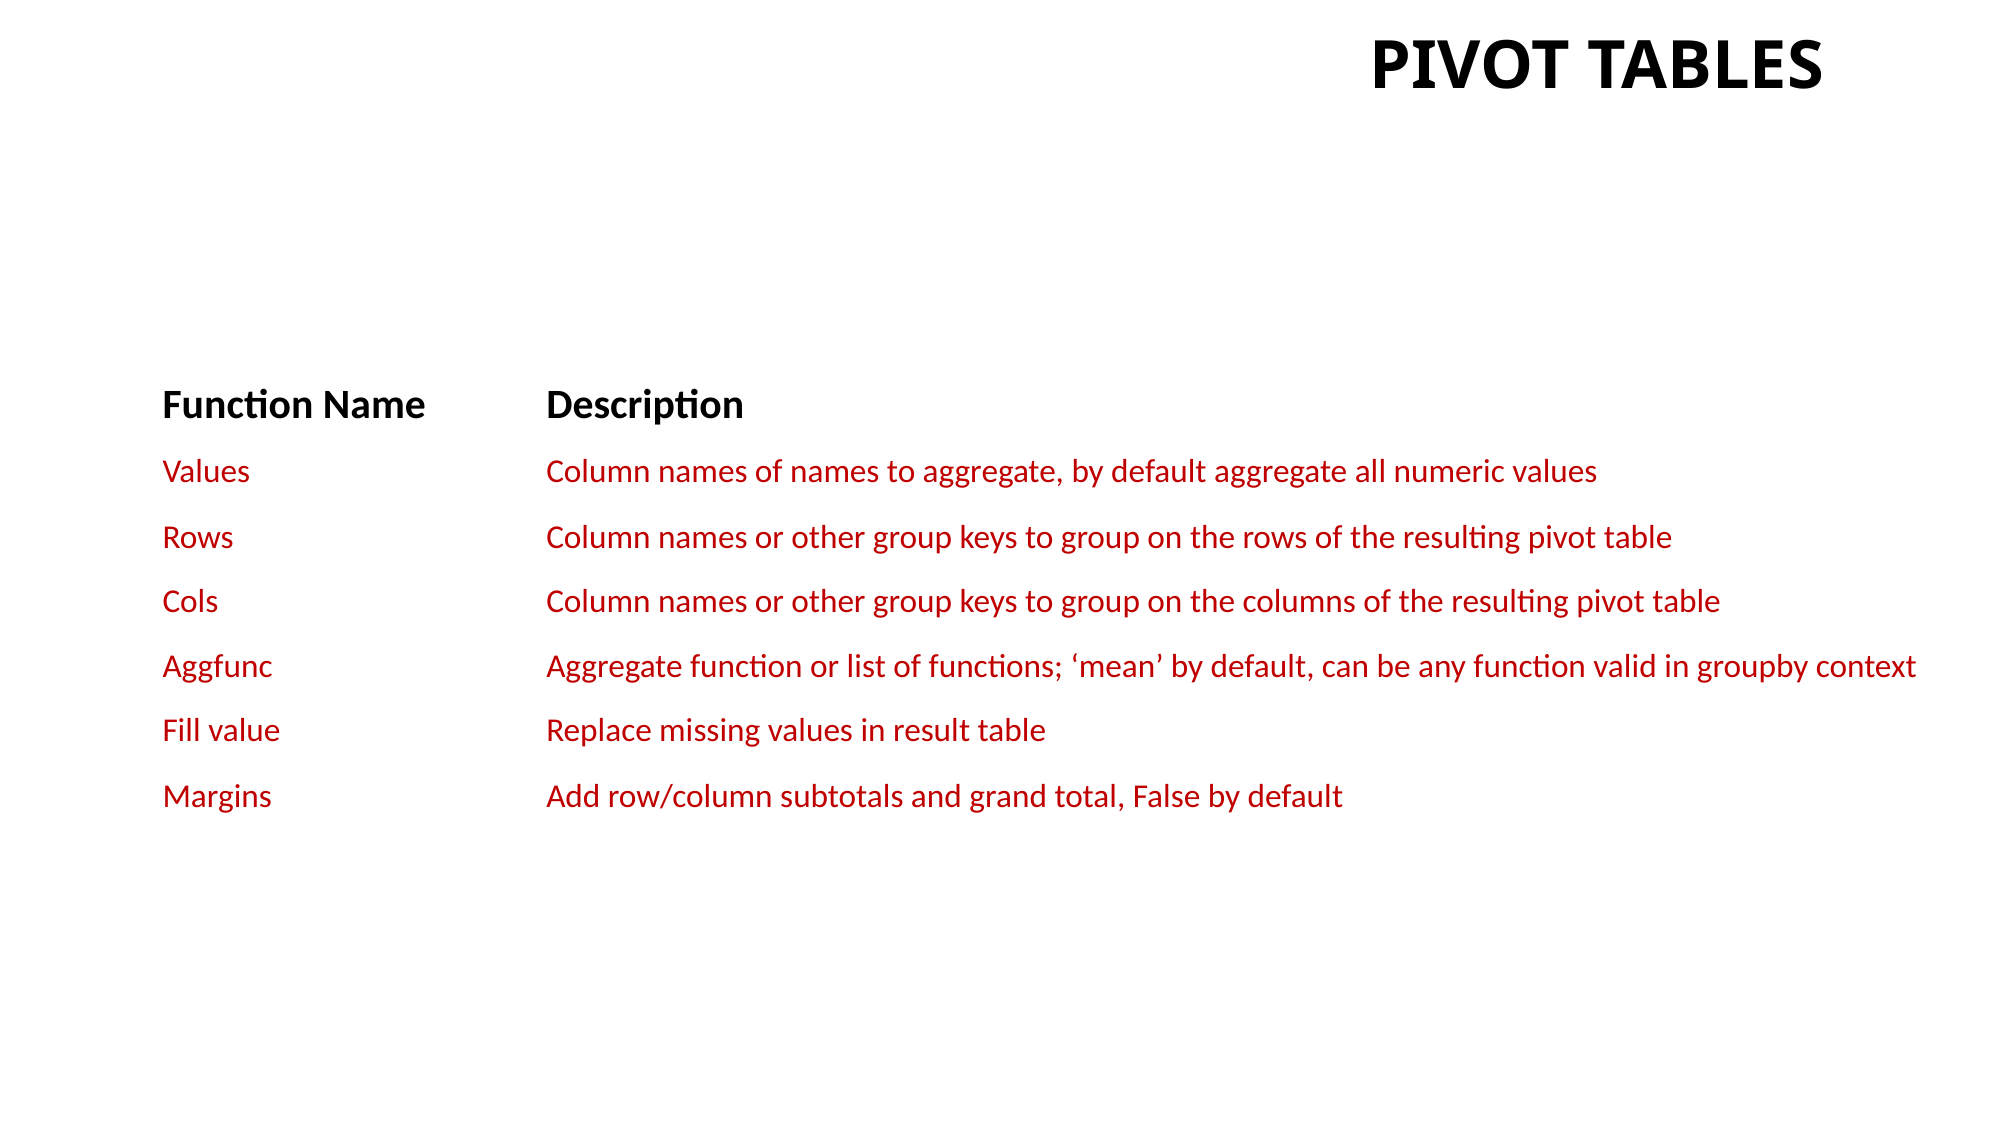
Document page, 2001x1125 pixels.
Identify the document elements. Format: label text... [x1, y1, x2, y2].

table_cell Column names or other group keys to group on the columns of the resulting pivot table [531, 580, 1951, 645]
table_cell Add row/column subtotals and grand total, False by default [531, 775, 1951, 841]
table_header Description [531, 380, 1951, 450]
text_box PIVOT TABLES [1354, 14, 1857, 110]
table_header Function Name [147, 380, 531, 450]
table_cell Replace missing values in result table [531, 709, 1951, 775]
table_cell Cols [147, 580, 531, 645]
table_cell Aggregate function or list of functions; ‘mean’ by default, can be any function valid in groupby context [531, 645, 1951, 709]
table_cell Values [147, 450, 531, 516]
table_cell Rows [147, 516, 531, 580]
table_cell Fill value [147, 709, 531, 775]
table_cell Column names of names to aggregate, by default aggregate all numeric values [531, 450, 1951, 516]
table_cell Margins [147, 775, 531, 841]
table_cell Column names or other group keys to group on the rows of the resulting pivot table [531, 516, 1951, 580]
table_cell Aggfunc [147, 645, 531, 709]
